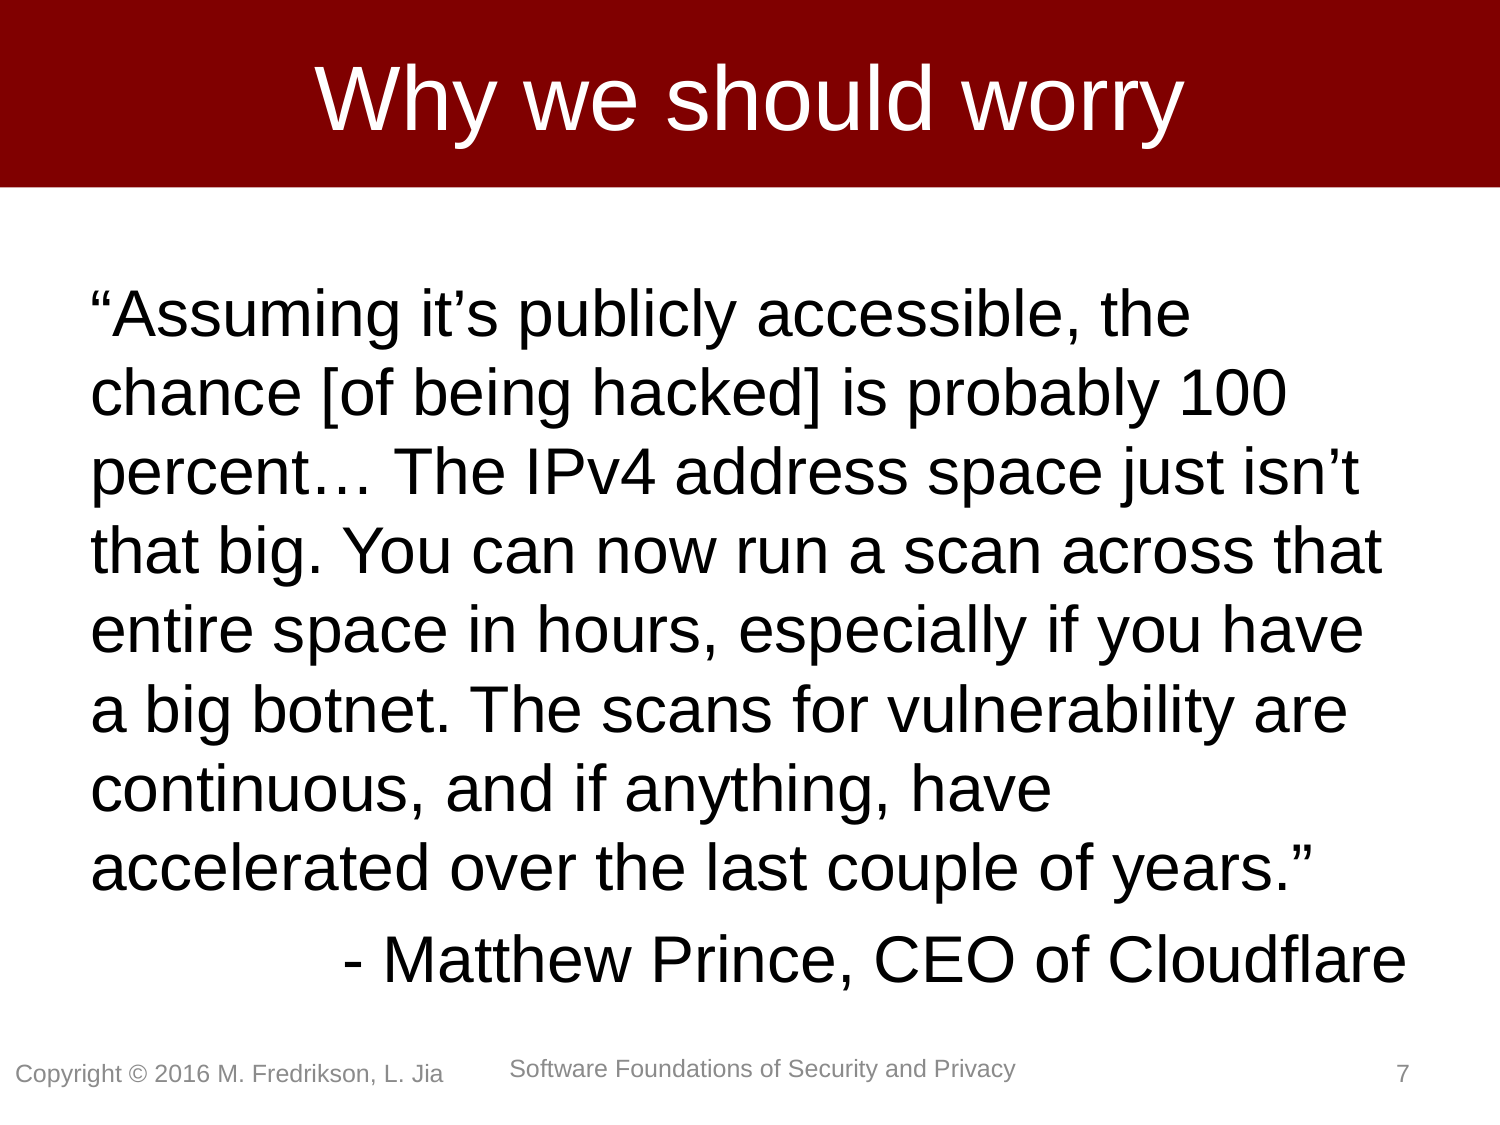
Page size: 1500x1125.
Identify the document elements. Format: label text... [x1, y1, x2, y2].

list “Assuming it’s publicly accessible, the chance [of being hacked] is probably 100 percent… The IPv4 address space just isn’t that big. You can now run a scan across that entire space in hours, especially if you have a big botnet. The scans for vulnerability are continuous, and if anything, have accelerated over the last couple of years.” - Matthew Prince, CEO of Cloudflare [75, 262, 1425, 1005]
title Why we should worry [0, 0, 1500, 188]
slide_number 6 [1074, 1042, 1425, 1103]
footer Copyright © 2016 M. Fredrikson, L. Jia [0, 1042, 475, 1103]
